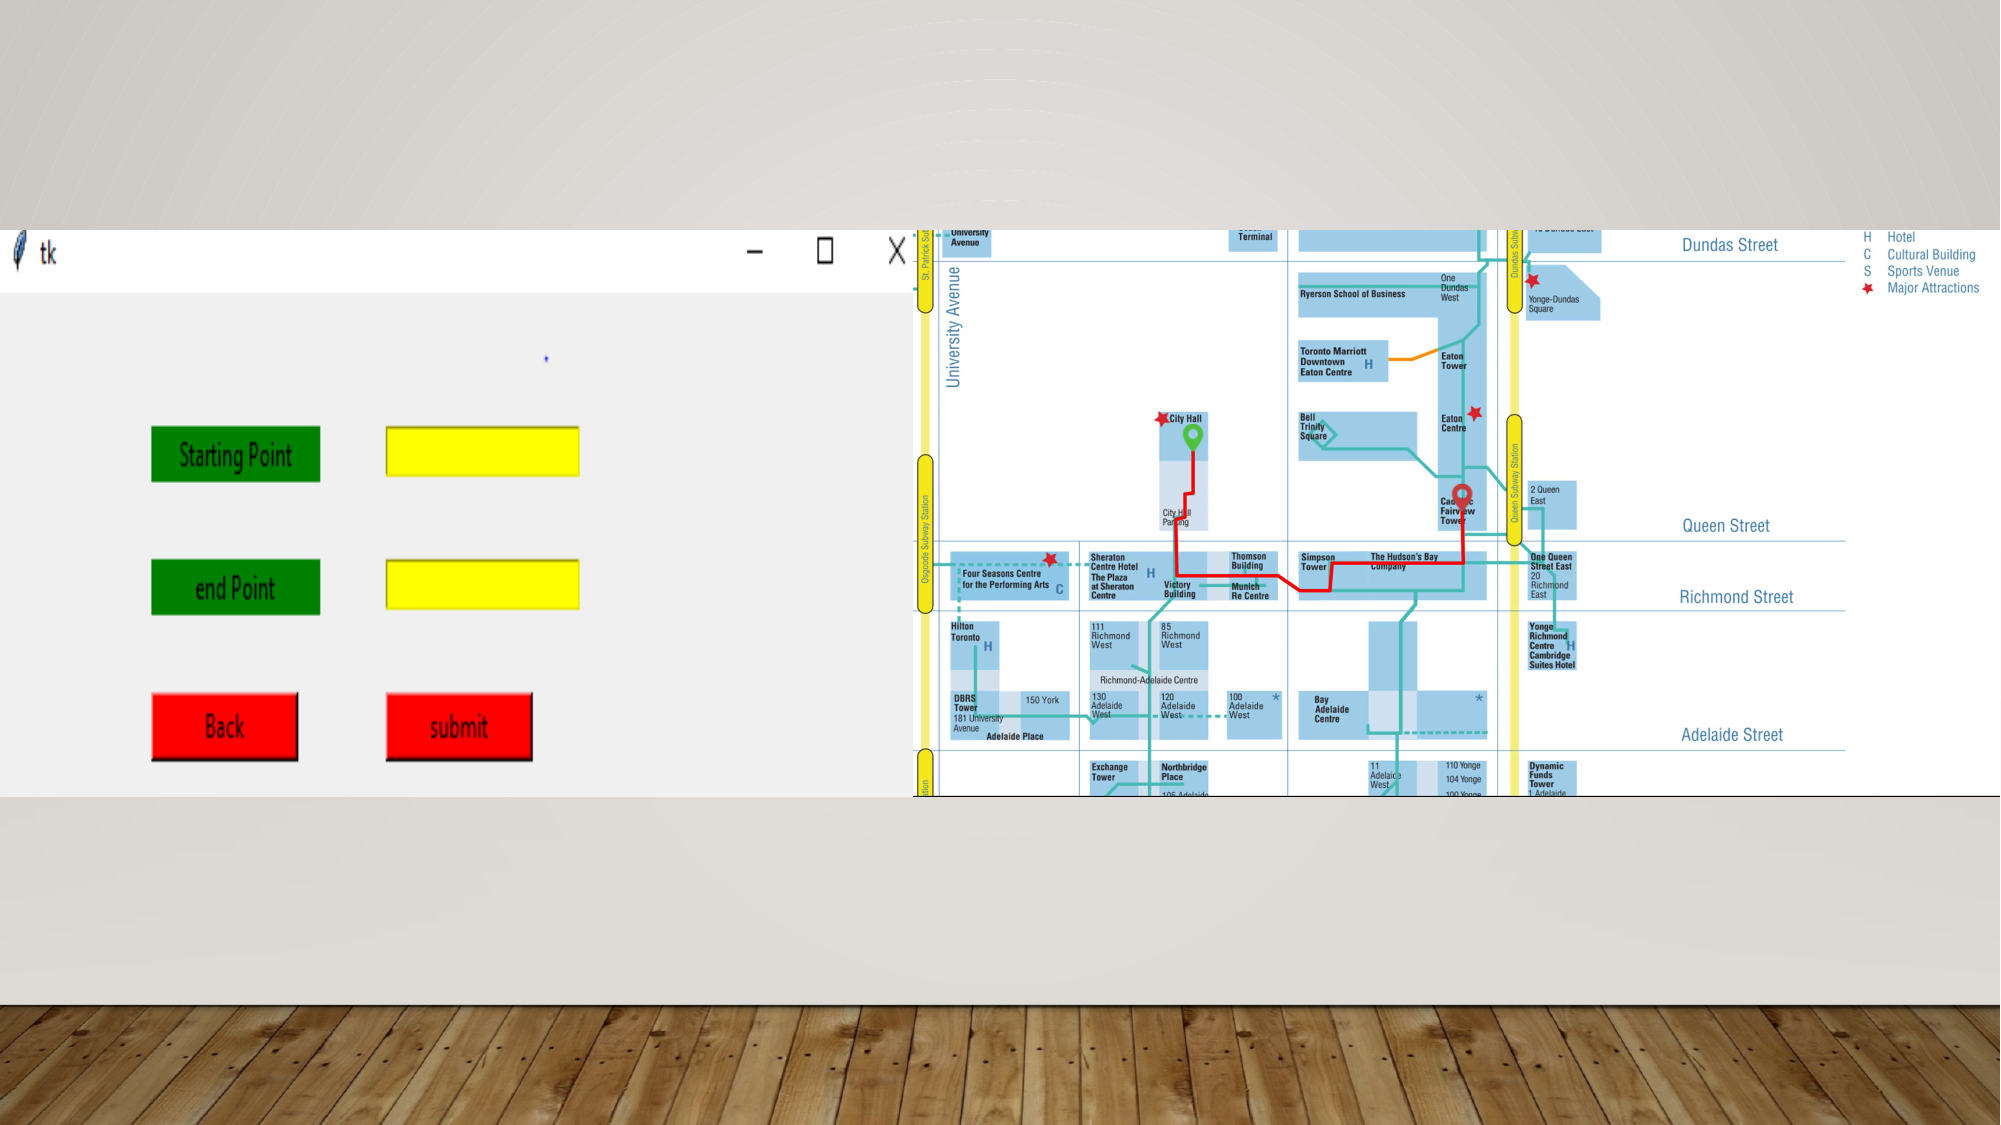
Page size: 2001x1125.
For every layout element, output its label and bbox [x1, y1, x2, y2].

picture [0, 1005, 2000, 1125]
picture [0, 230, 2000, 797]
